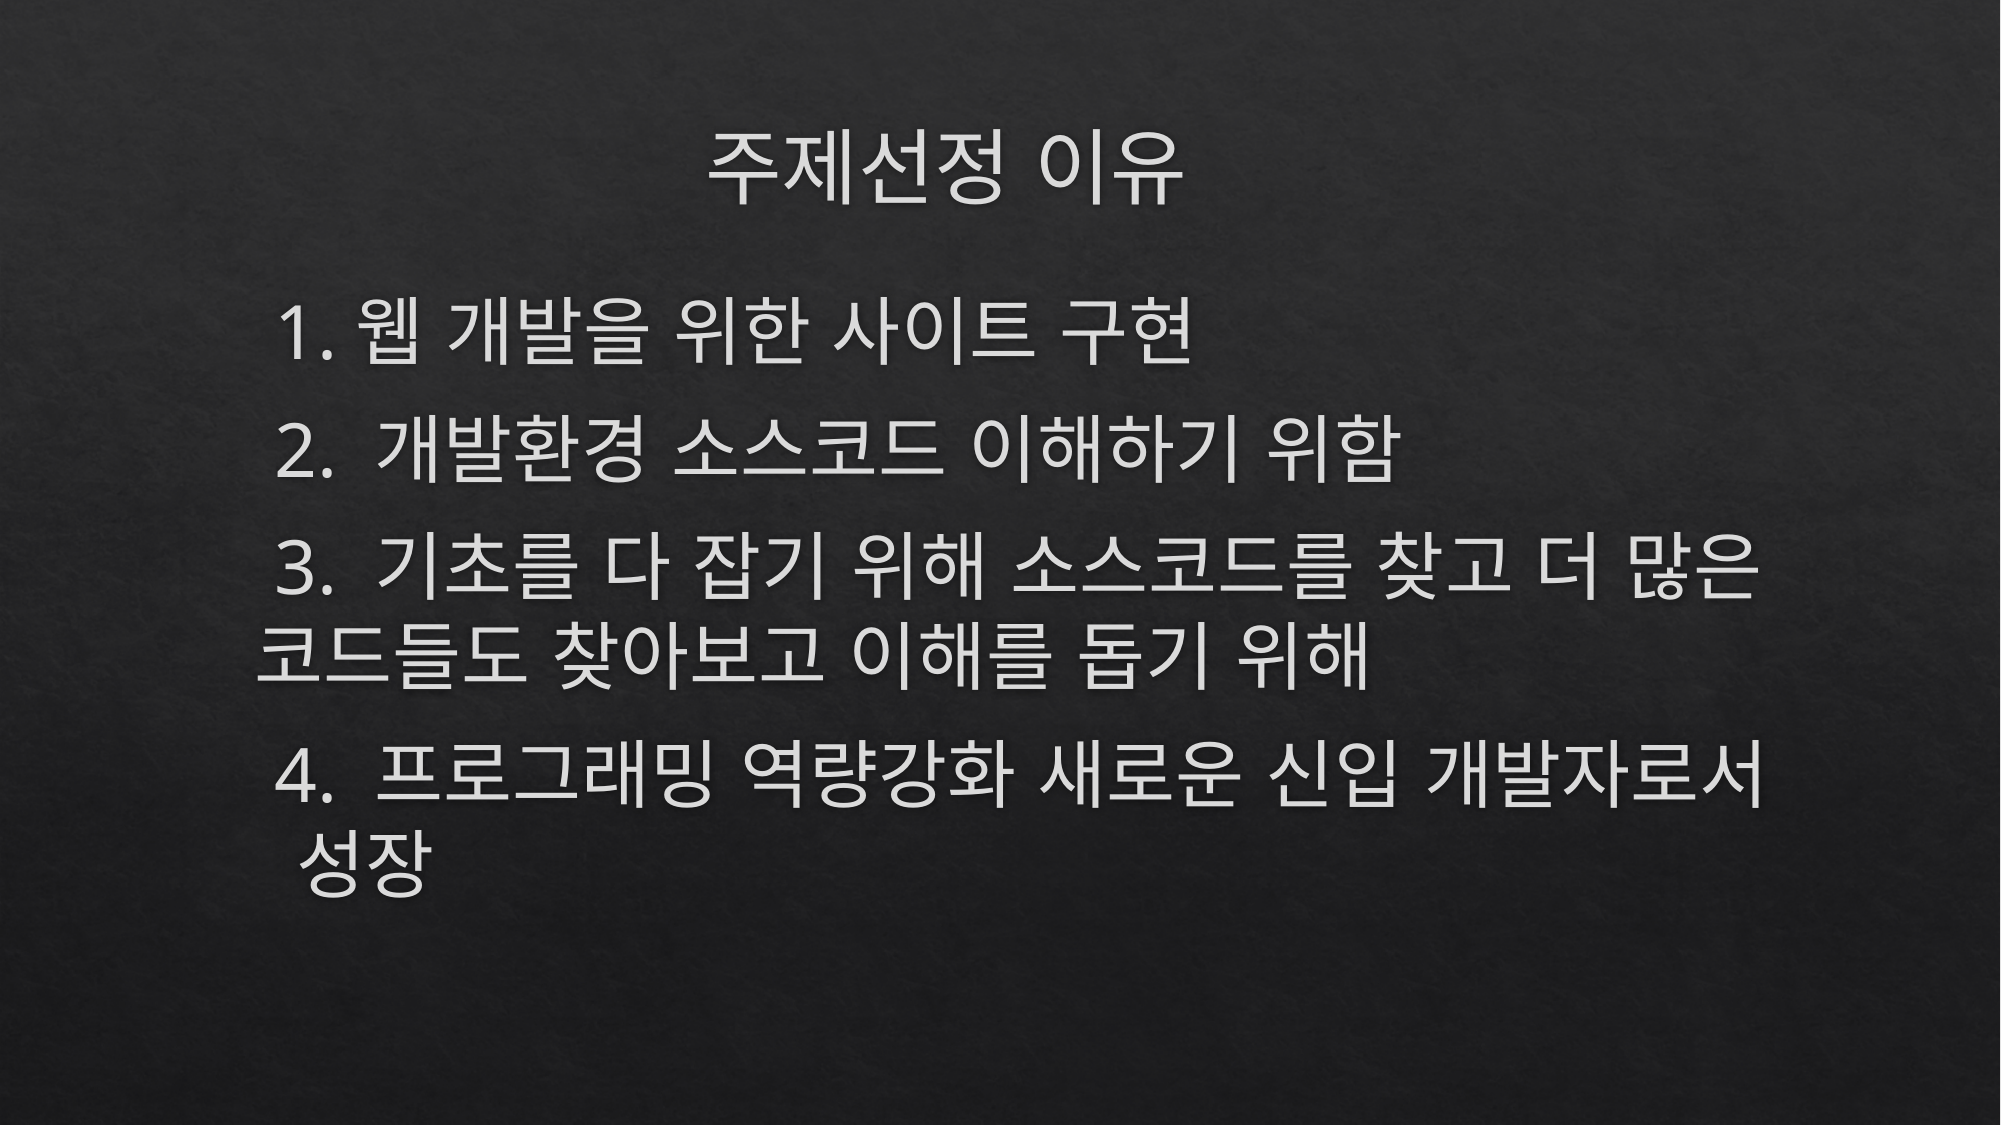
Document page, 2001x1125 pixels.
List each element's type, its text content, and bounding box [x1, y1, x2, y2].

list 1.웹 개발을 위한 사이트 구현 2. 개발환경 소스코드 이해하기 위함 3. 기초를 다 잡기 위해 소스코드를 찾고 더 많은 코드들도 찾아보고 이해를 돕기 위해 4. 프로그래밍 역량강화 새로운 신입 개발자로서 성장 [239, 277, 1939, 943]
title 주제선정 이유 [0, 85, 1636, 245]
